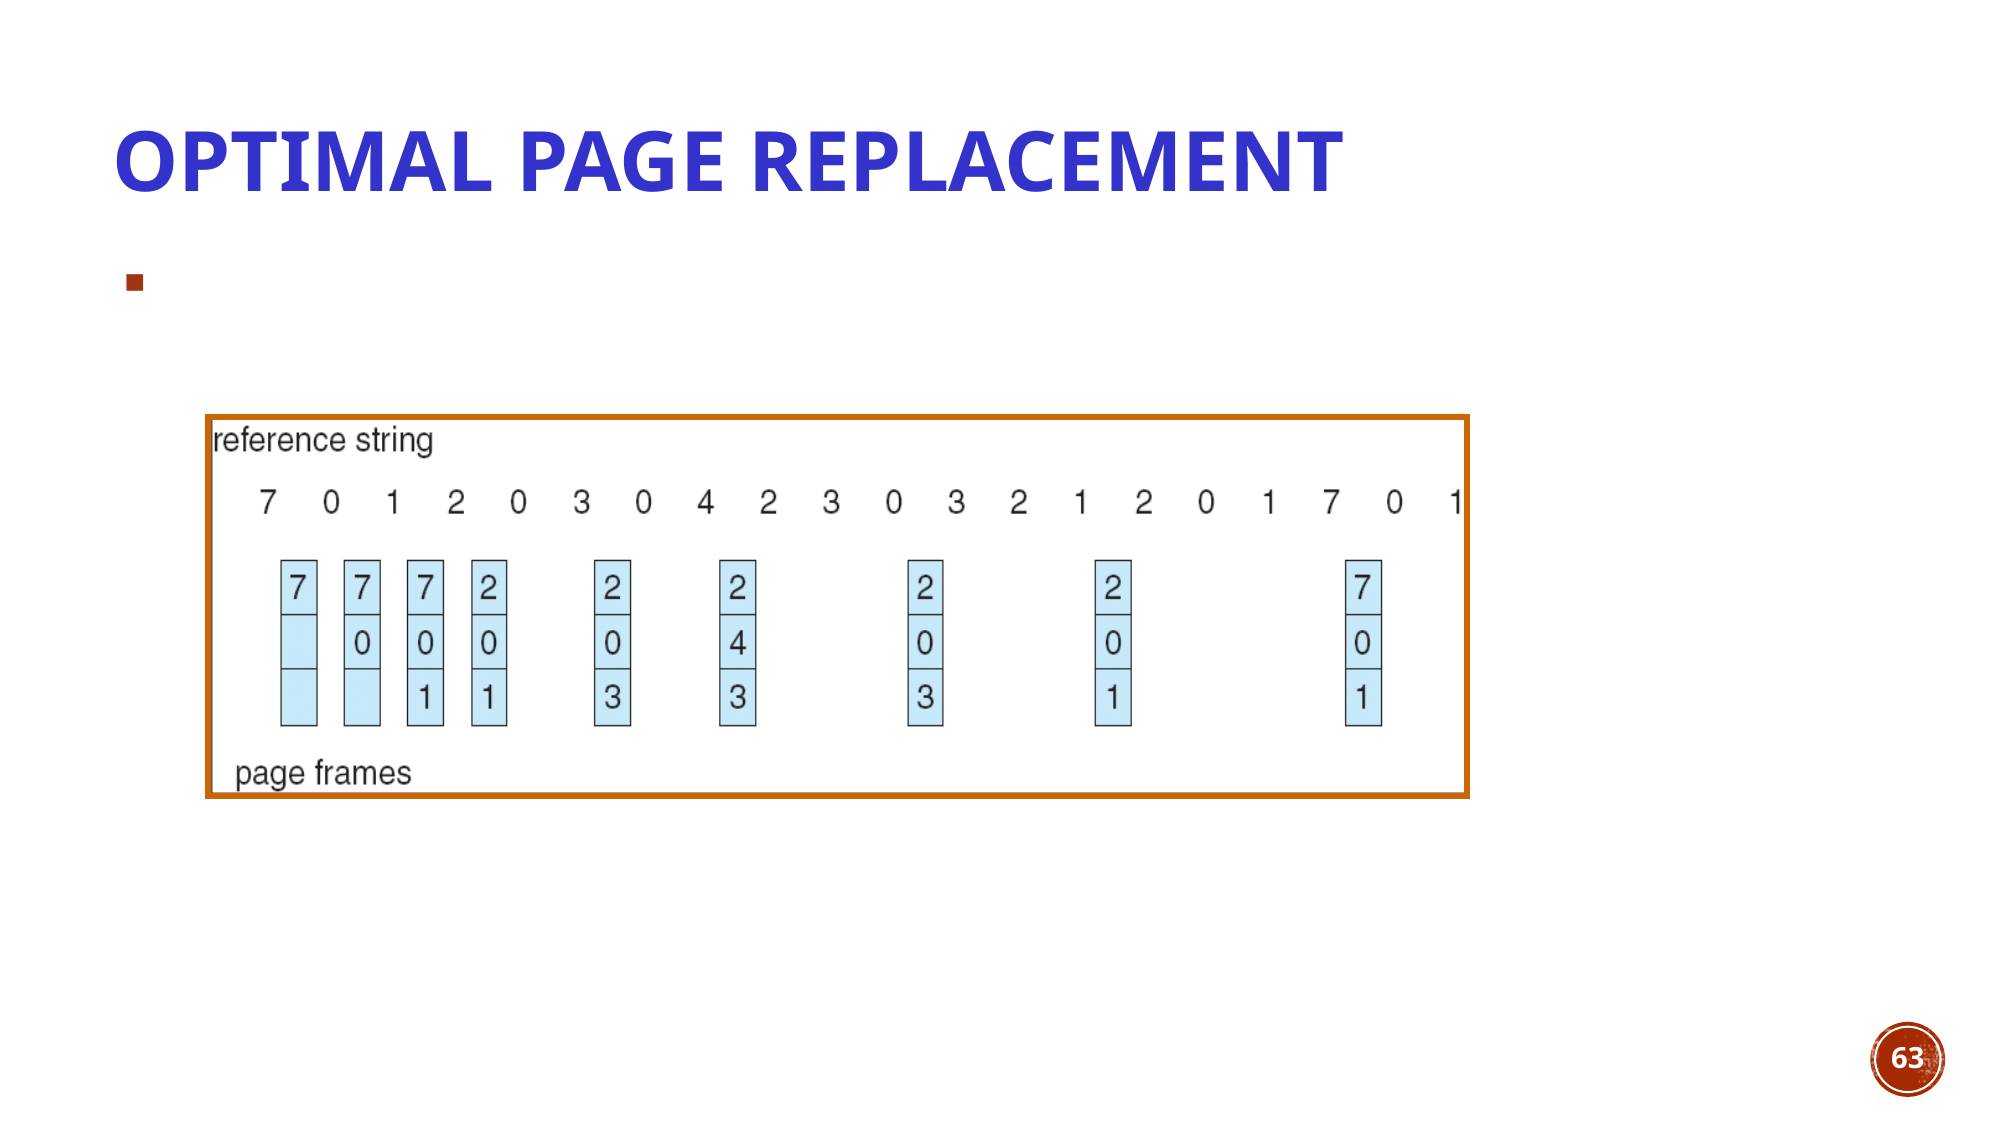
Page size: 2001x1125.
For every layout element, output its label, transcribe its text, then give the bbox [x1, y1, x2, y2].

title Optimal Page Replacement [97, 79, 1905, 250]
slide_number 63 [1855, 1028, 1961, 1089]
picture [211, 420, 1464, 793]
list [97, 250, 1905, 1089]
